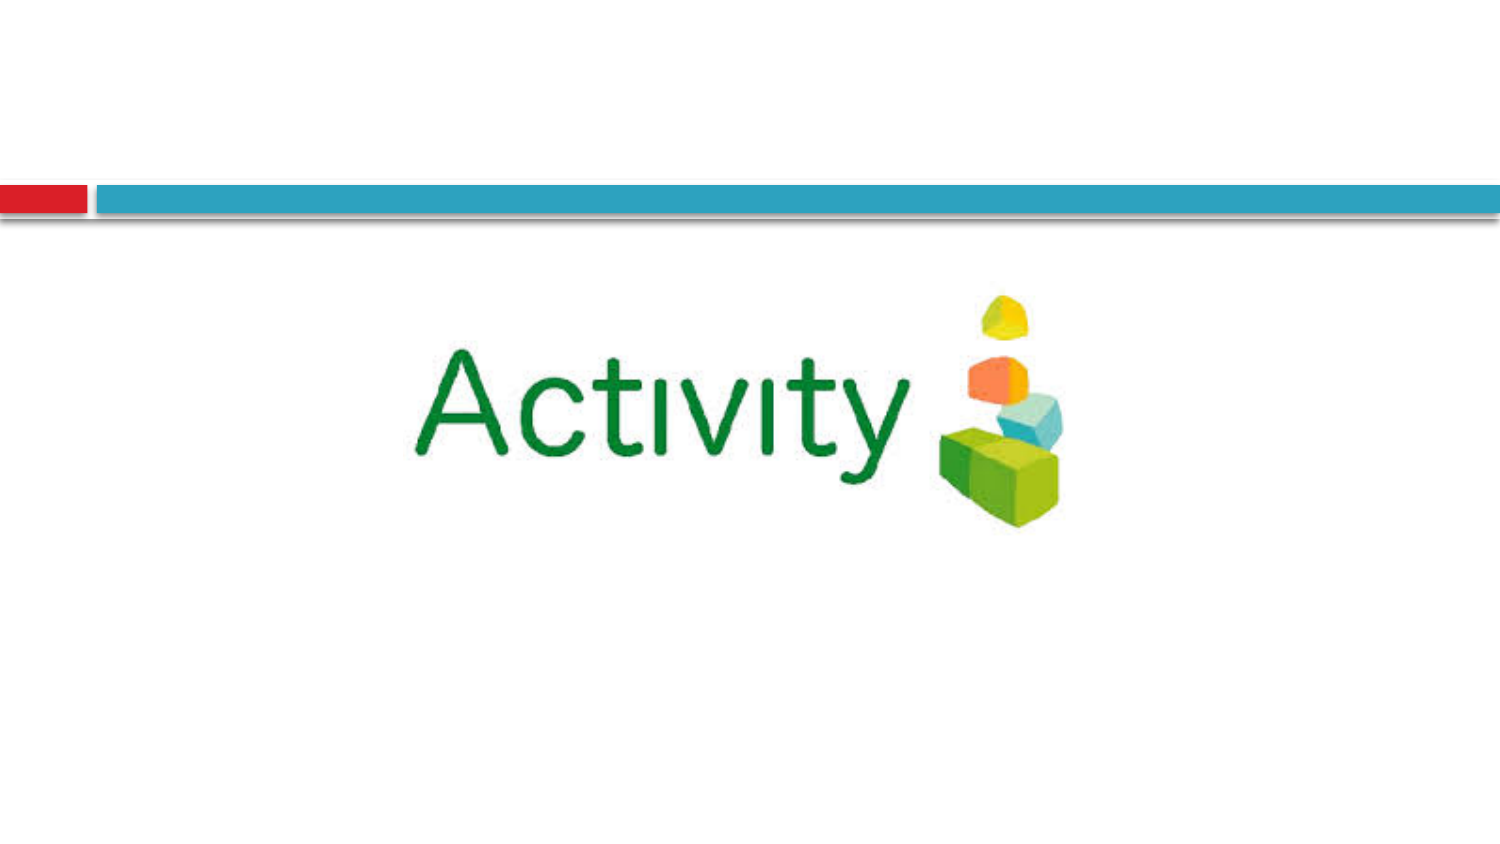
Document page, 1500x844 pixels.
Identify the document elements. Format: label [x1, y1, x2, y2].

list [402, 280, 1079, 543]
